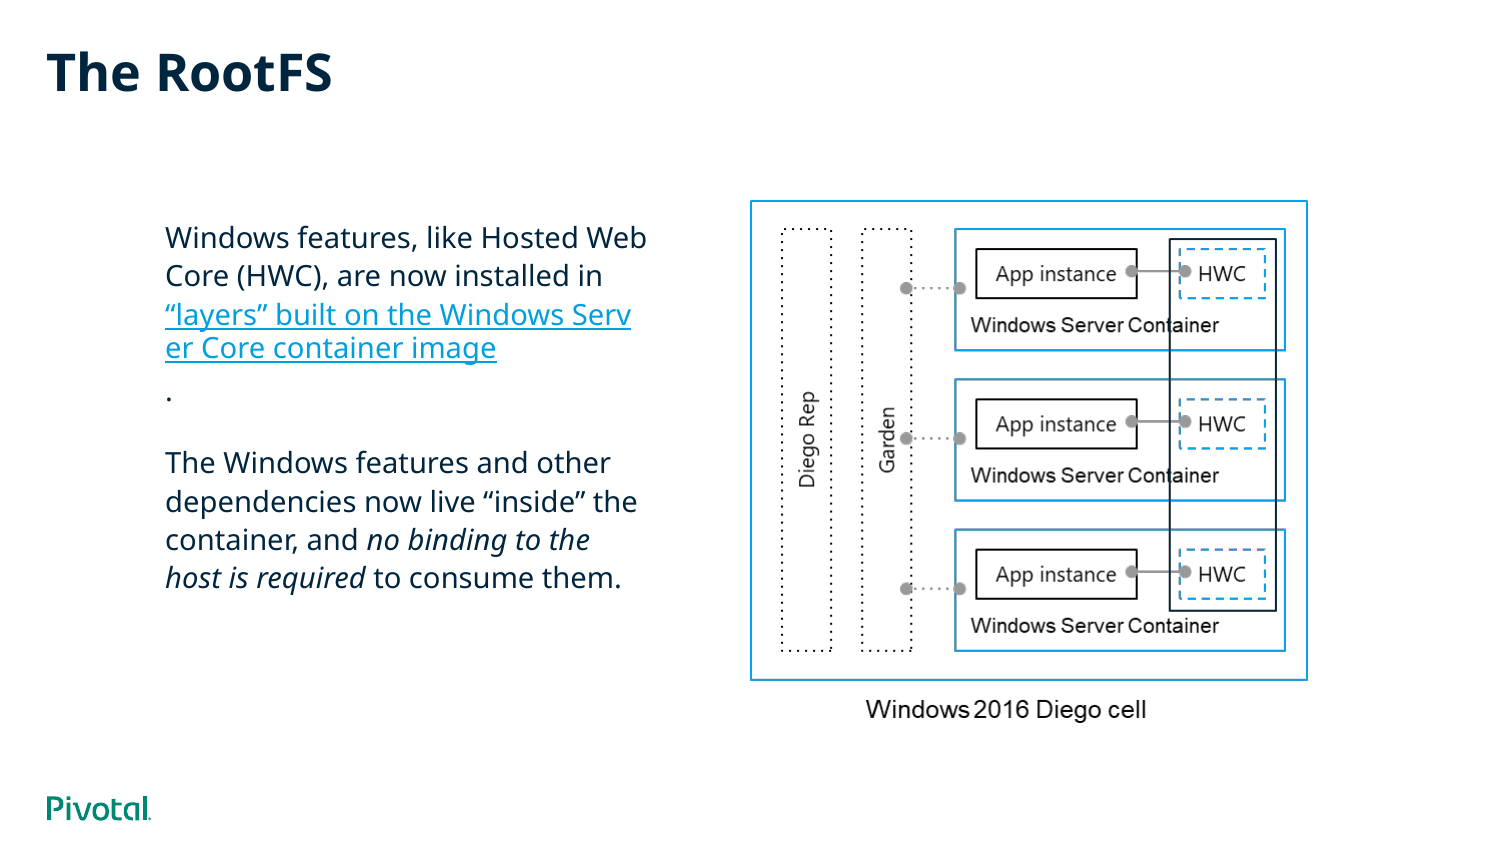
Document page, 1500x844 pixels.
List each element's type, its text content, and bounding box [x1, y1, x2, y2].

list Windows features, like Hosted Web Core (HWC), are now installed in “layers” built on the Windows Server Core container image. The Windows features and other dependencies now live “inside” the container, and no binding to the host is required to consume them. [150, 200, 663, 819]
title The RootFS [31, 24, 1453, 90]
picture [749, 681, 1308, 739]
picture [753, 203, 1305, 678]
